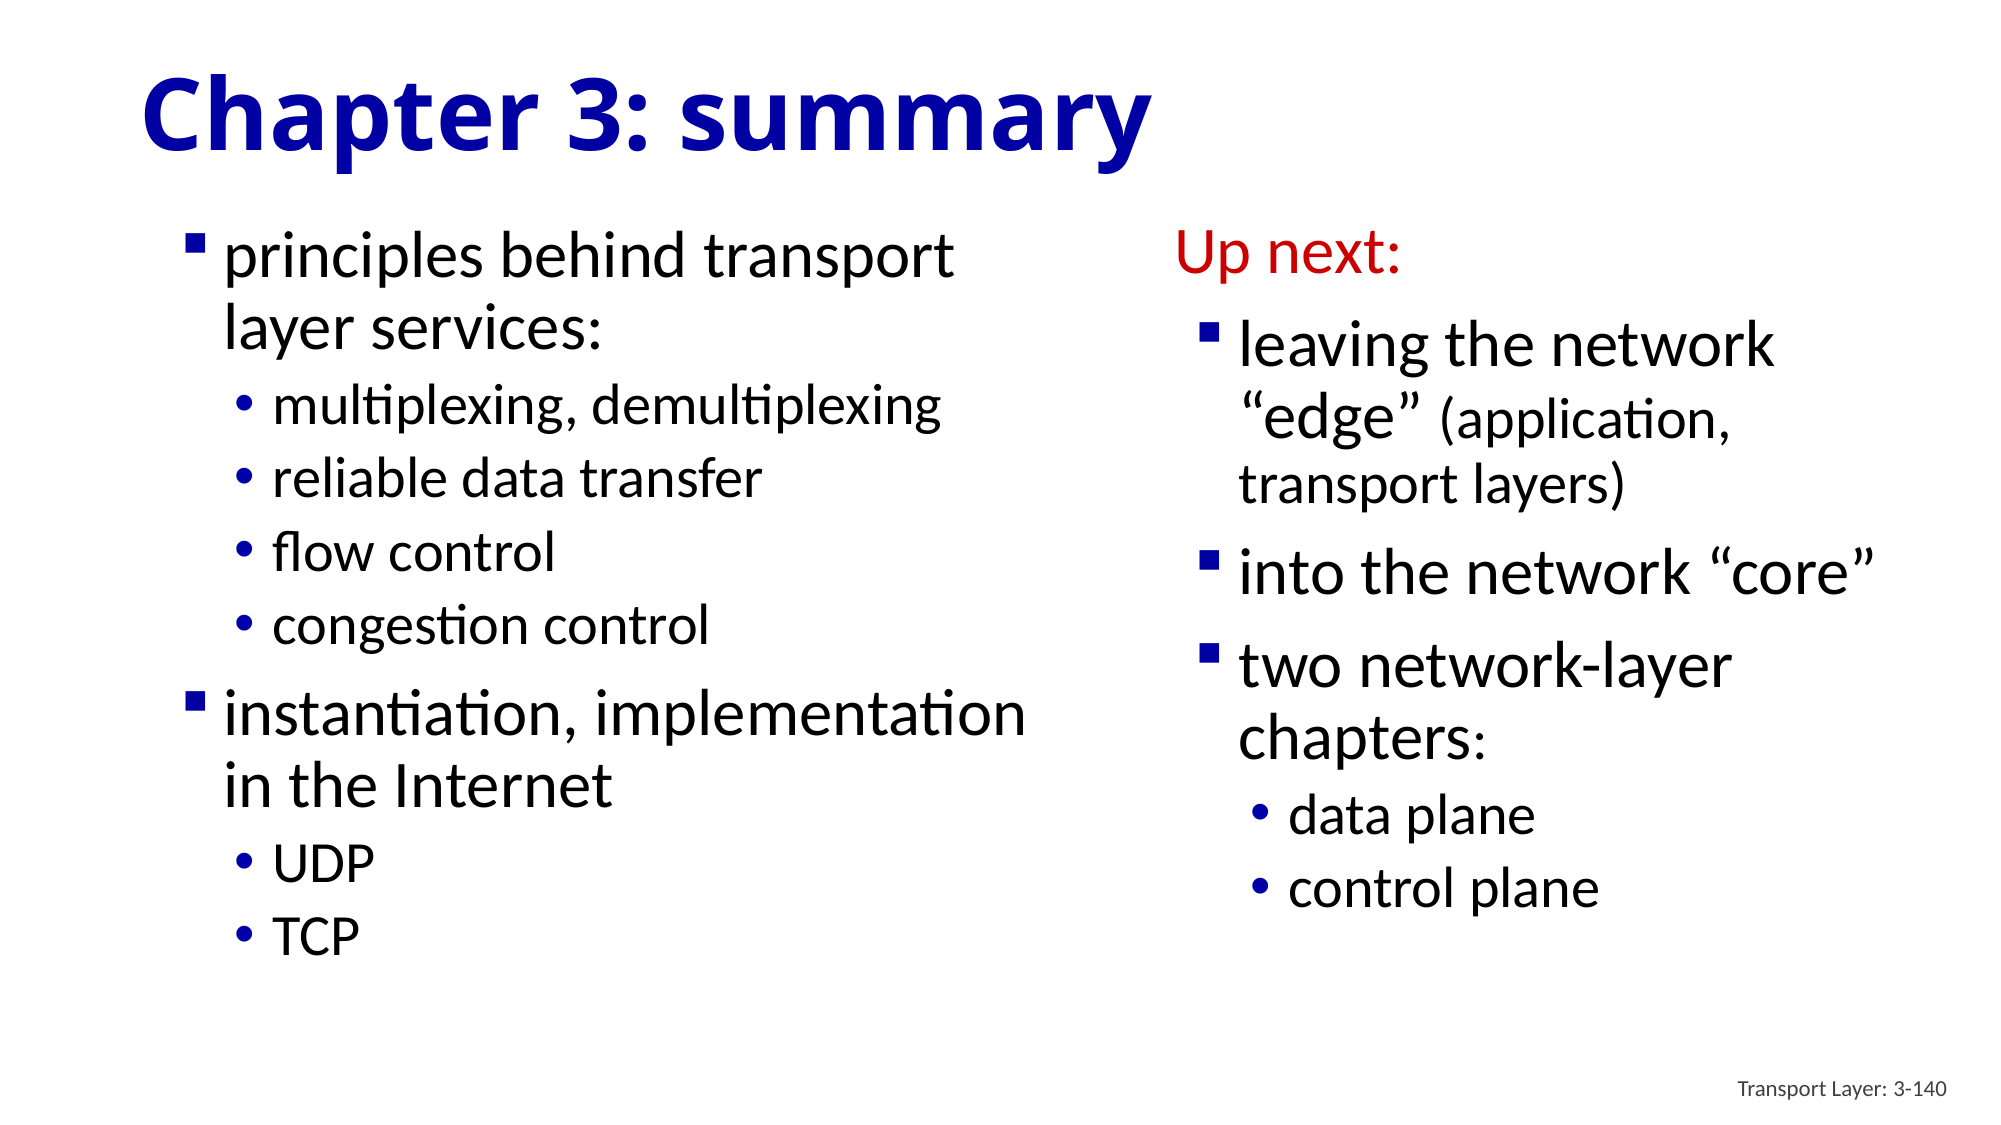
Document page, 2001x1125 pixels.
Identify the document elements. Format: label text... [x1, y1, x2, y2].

slide_number Transport Layer: 3-140 [1512, 1056, 1963, 1117]
text_box principles behind transport layer services: multiplexing, demultiplexing reliable data transfer flow control congestion control instantiation, implementation in the Internet UDP TCP [143, 212, 1067, 1070]
title Chapter 3: summary [124, 44, 1994, 192]
text_box Up next: leaving the network “edge” (application, transport layers) into the network “core” two network-layer chapters: data plane control plane [1159, 208, 1936, 1003]
